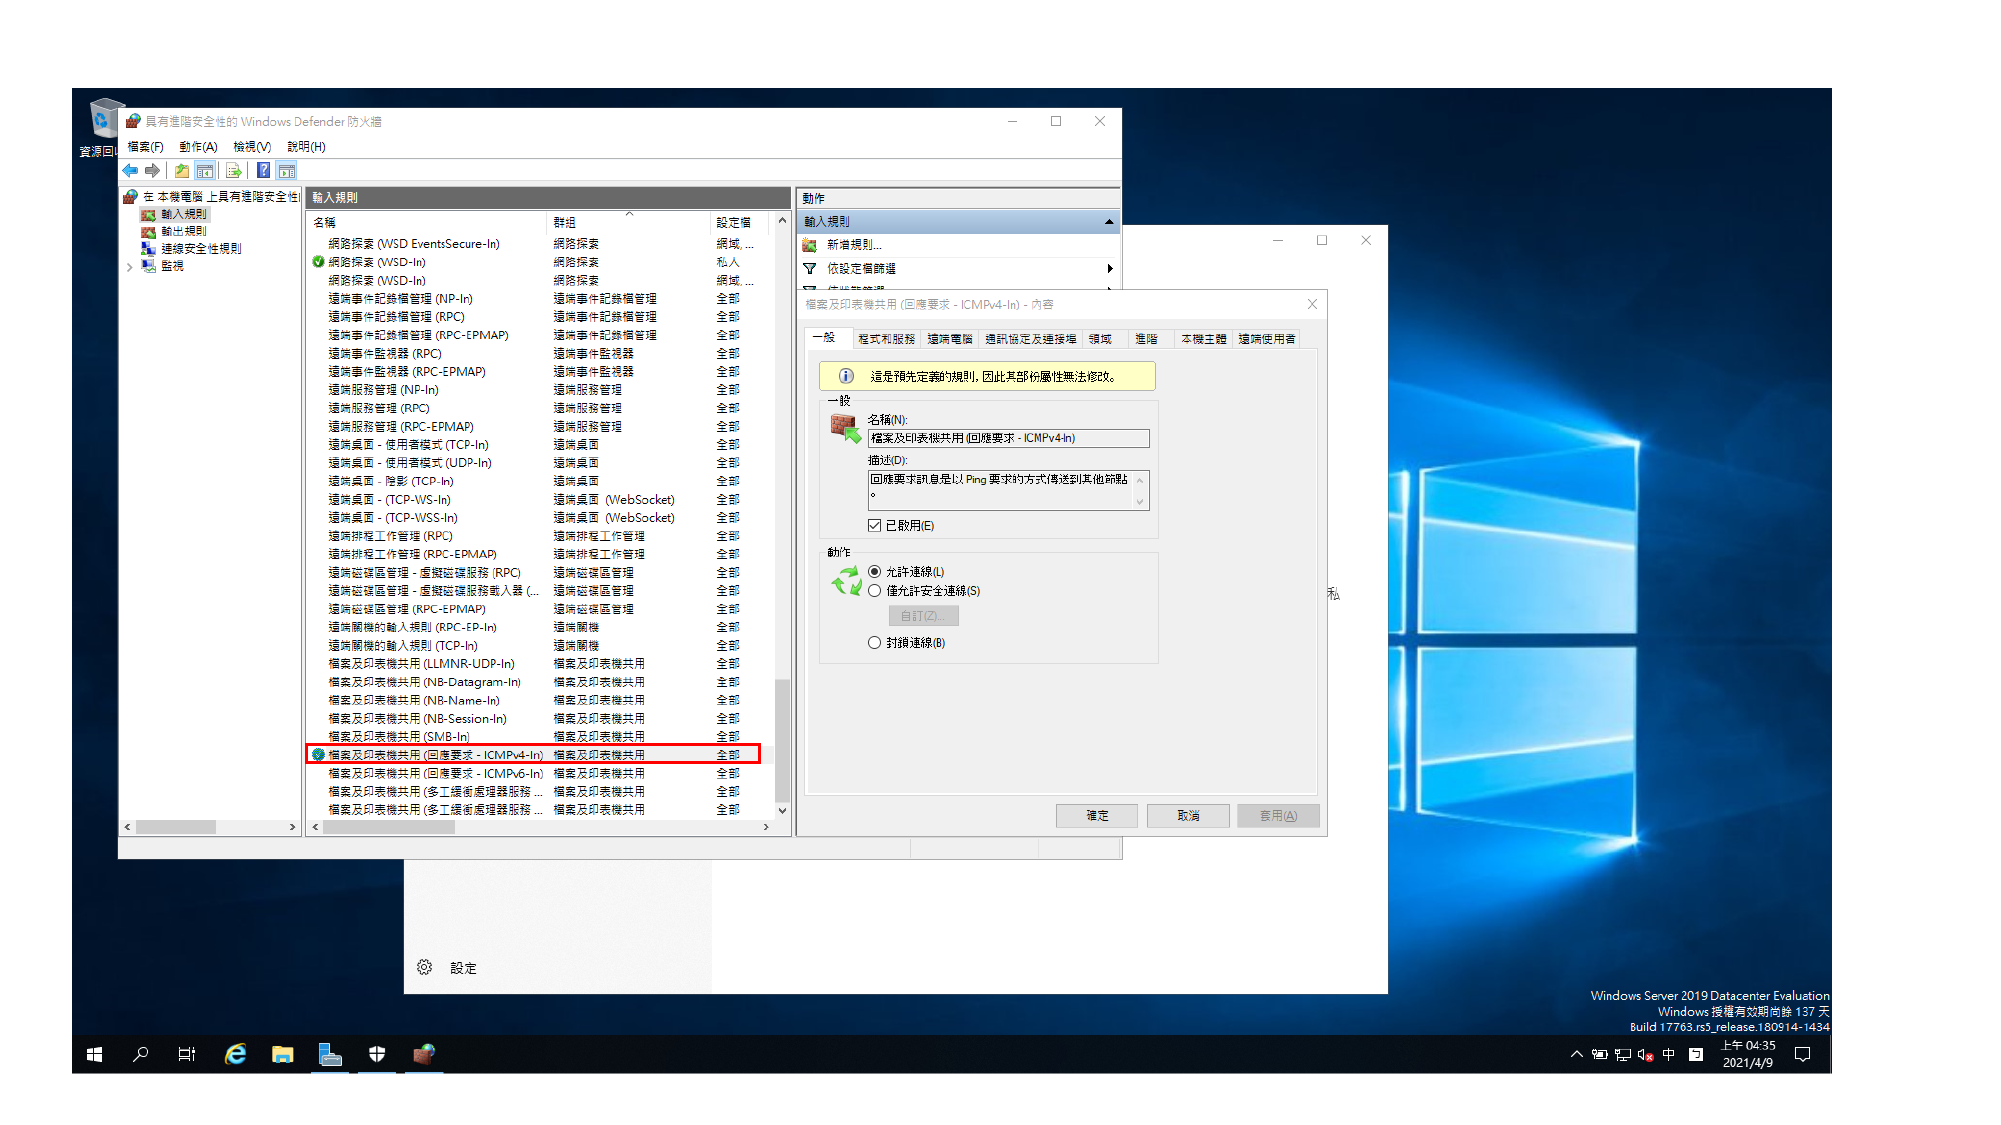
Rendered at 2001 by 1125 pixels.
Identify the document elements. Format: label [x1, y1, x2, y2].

list [72, 88, 1832, 1074]
